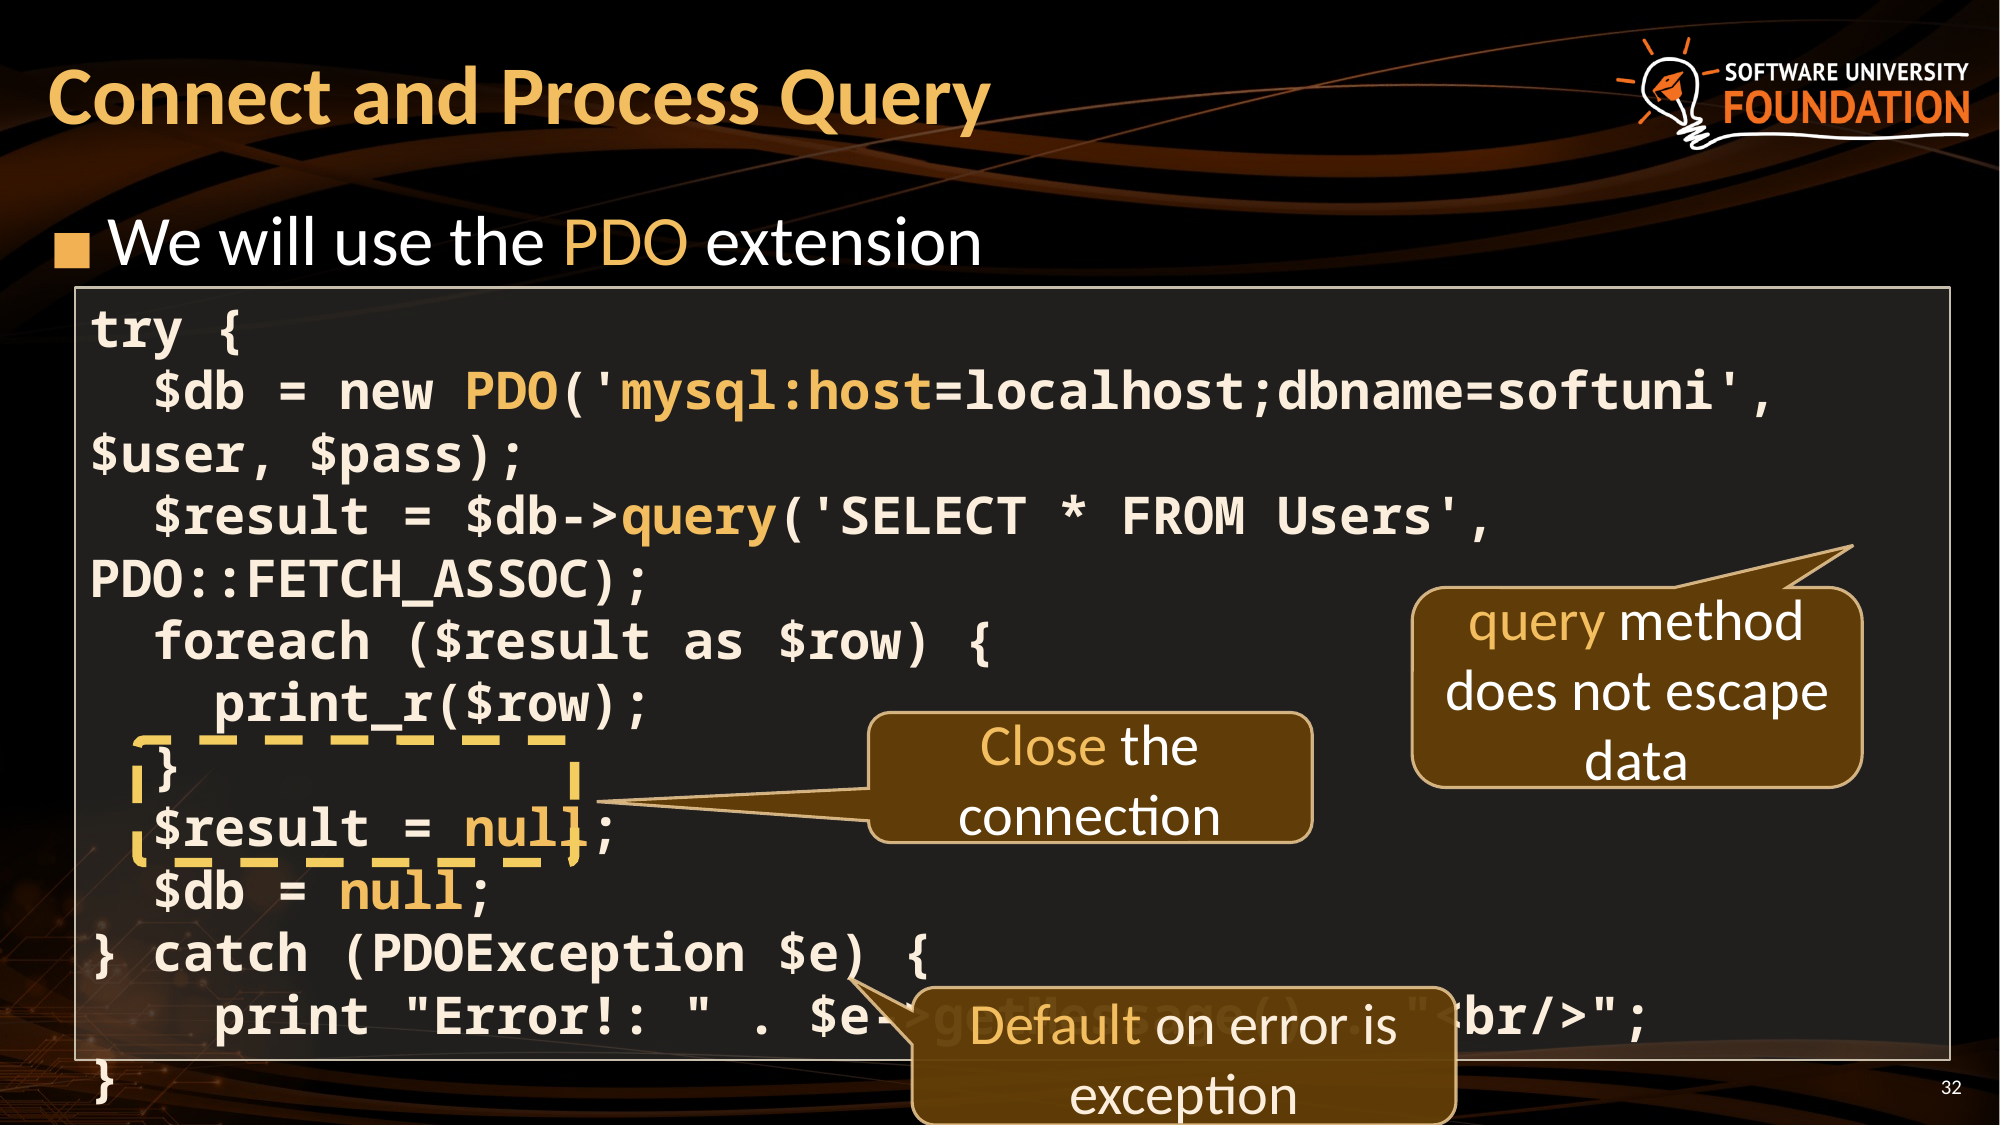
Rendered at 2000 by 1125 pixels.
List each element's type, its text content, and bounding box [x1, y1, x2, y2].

picture [0, 0, 2000, 1125]
text_box query method does not escape data [1412, 545, 1863, 788]
text_box Default on error is exception [849, 977, 1456, 1125]
list We will use the PDO extension [31, 188, 1968, 1103]
text_box [137, 740, 575, 863]
text_box try { $db = new PDO('mysql:host=localhost;dbname=softuni', $user, $pass); $result = $db->query('SELECT * FROM Users', PDO::FETCH_ASSOC); foreach ($result as $row) { print_r($row); } $result = null; $db = null; } catch (PDOException $e) { print "Error!: " . $e->getMessage() . "<br/>"; } [74, 287, 1950, 1060]
title Connect and Process Query [30, 6, 1602, 189]
slide_number ‹#› [1897, 1070, 1968, 1103]
text_box Close the connection [596, 712, 1313, 843]
